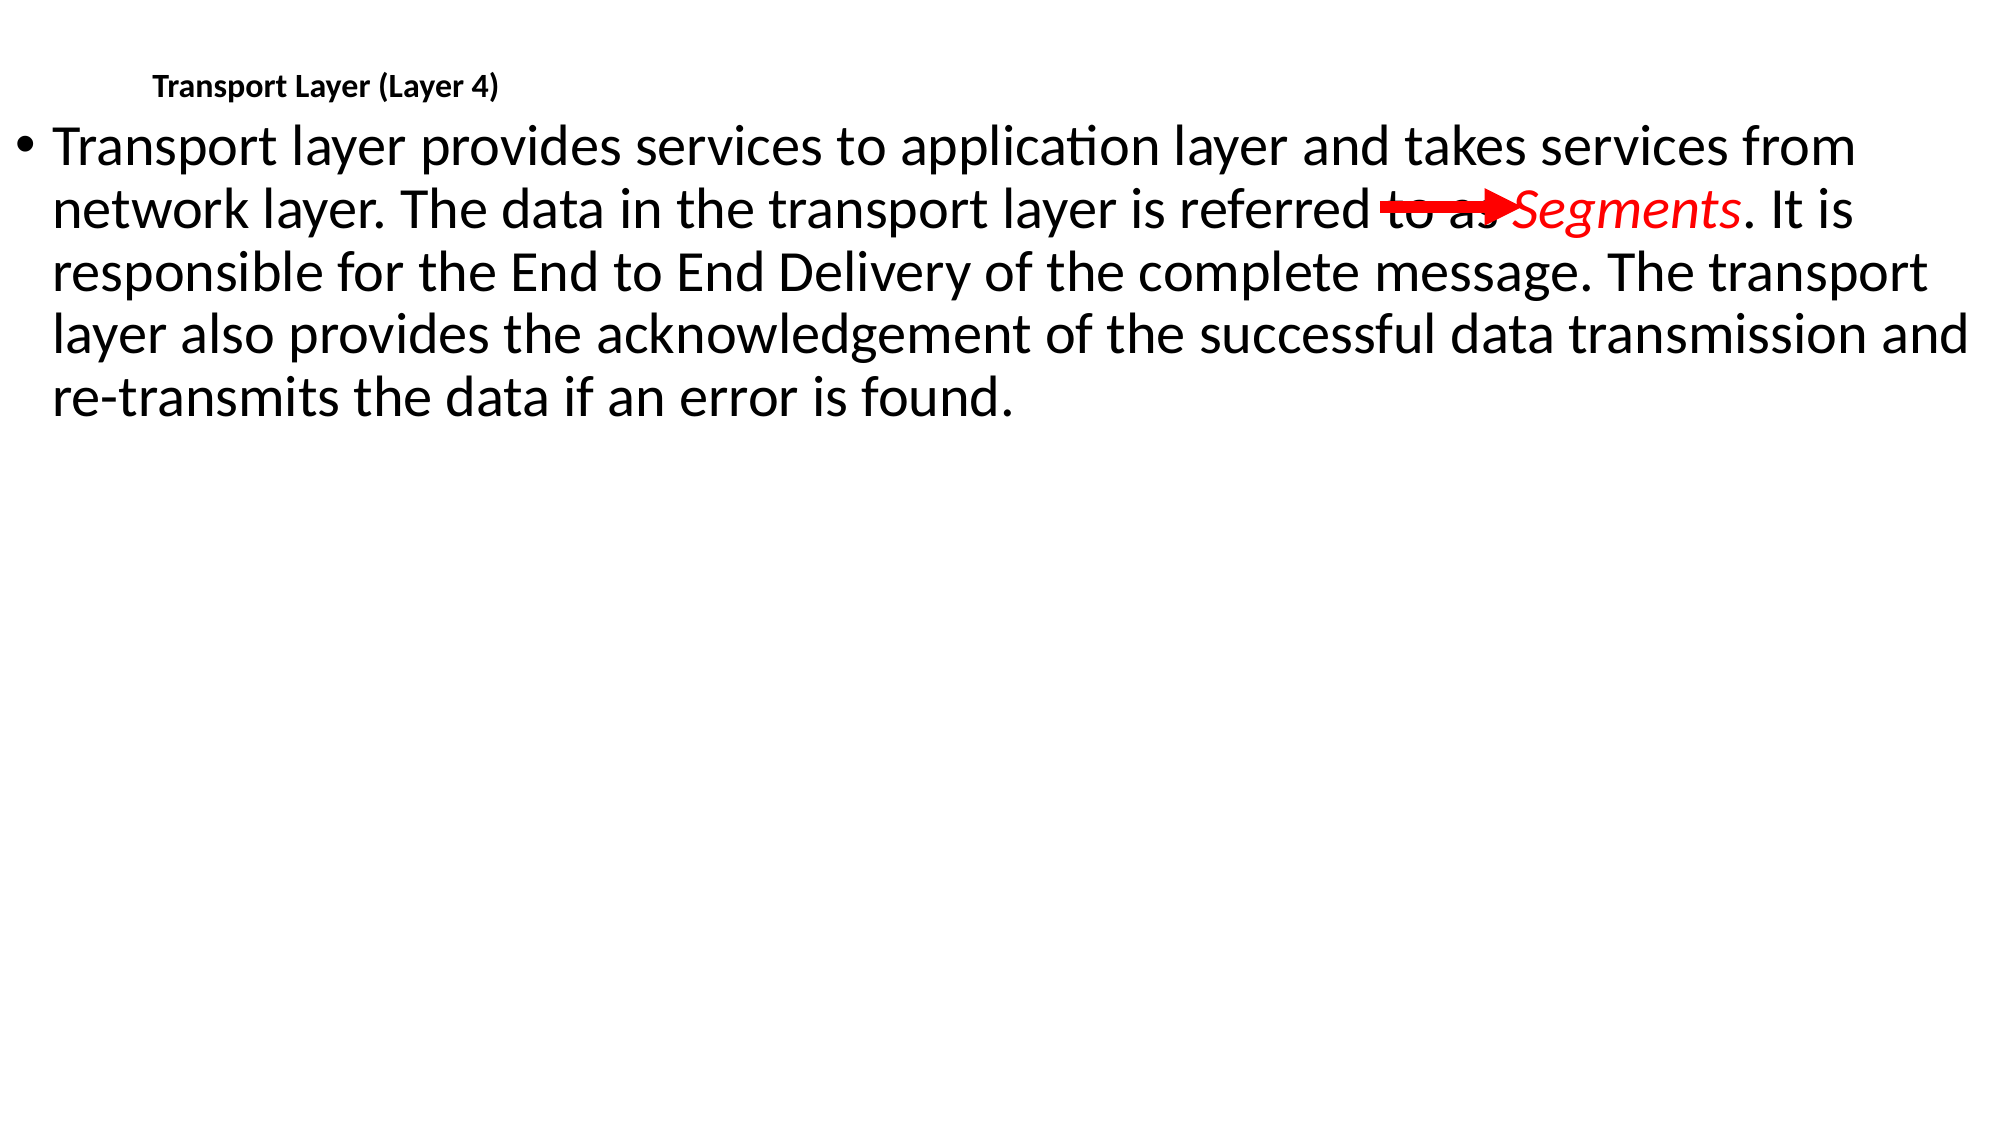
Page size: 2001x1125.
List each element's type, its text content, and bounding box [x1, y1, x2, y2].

list Transport layer provides services to application layer and takes services from network layer. The data in the transport layer is referred to as Segments. It is responsible for the End to End Delivery of the complete message. The transport layer also provides the acknowledgement of the successful data transmission and re-transmits the data if an error is found. [0, 107, 2000, 1125]
title Transport Layer (Layer 4) [137, 59, 1863, 107]
